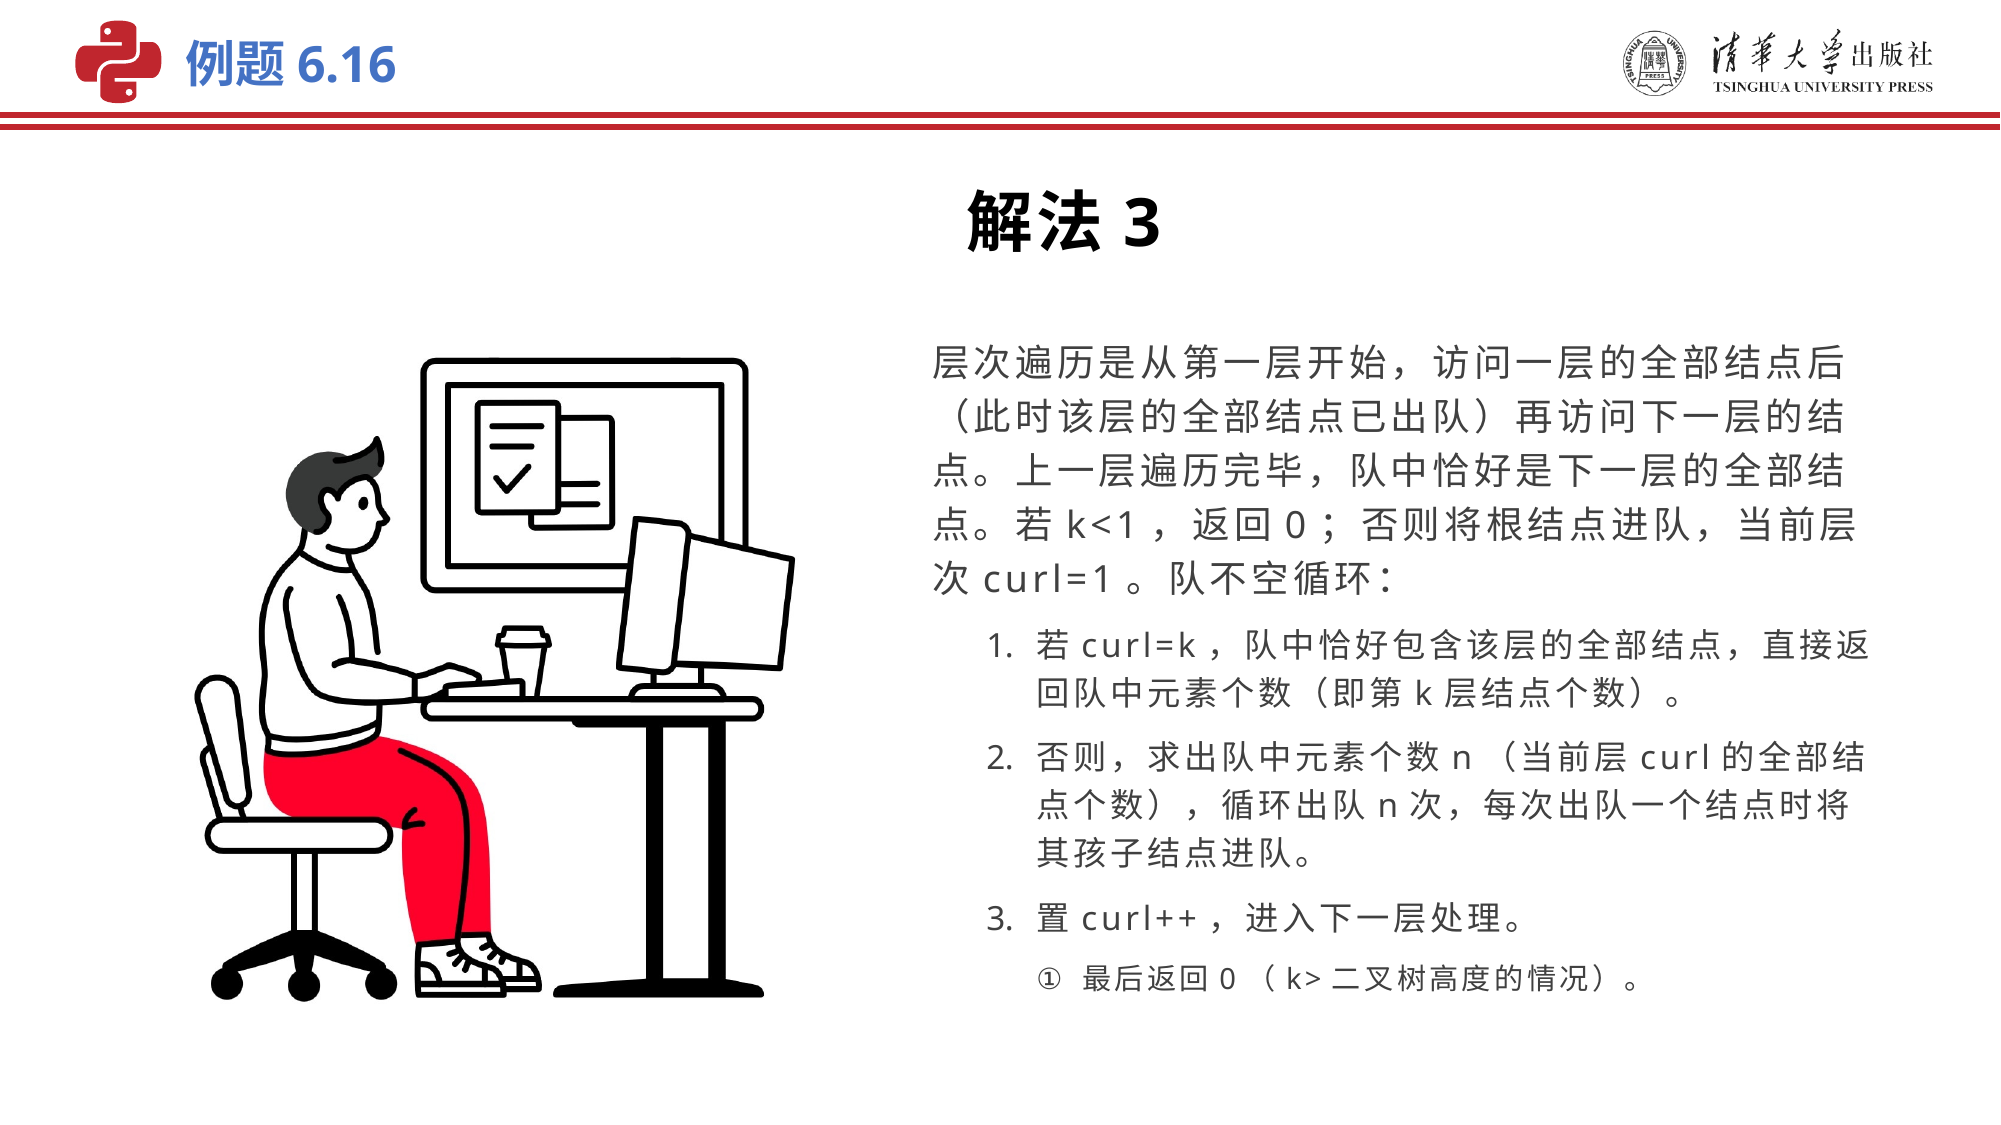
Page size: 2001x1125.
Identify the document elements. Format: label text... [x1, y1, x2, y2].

text_box 层次遍历是从第一层开始，访问一层的全部结点后（此时该层的全部结点已出队）再访问下一层的结点。上一层遍历完毕，队中恰好是下一层的全部结点。若k<1，返回0；否则将根结点进队，当前层次curl=1。队不空循环： 若curl=k，队中恰好包含该层的全部结点，直接返回队中元素个数（即第k层结点个数）。 否则，求出队中元素个数n（当前层curl的全部结点个数），循环出队n次，每次出队一个结点时将其孩子结点进队。 置curl++，进入下一层处理。 最后返回0（k>二叉树高度的情况）。 [921, 299, 1900, 1025]
text_box 解法3 [956, 175, 2000, 276]
picture [99, 299, 872, 1025]
text_box 例题6.16 [170, 24, 412, 100]
